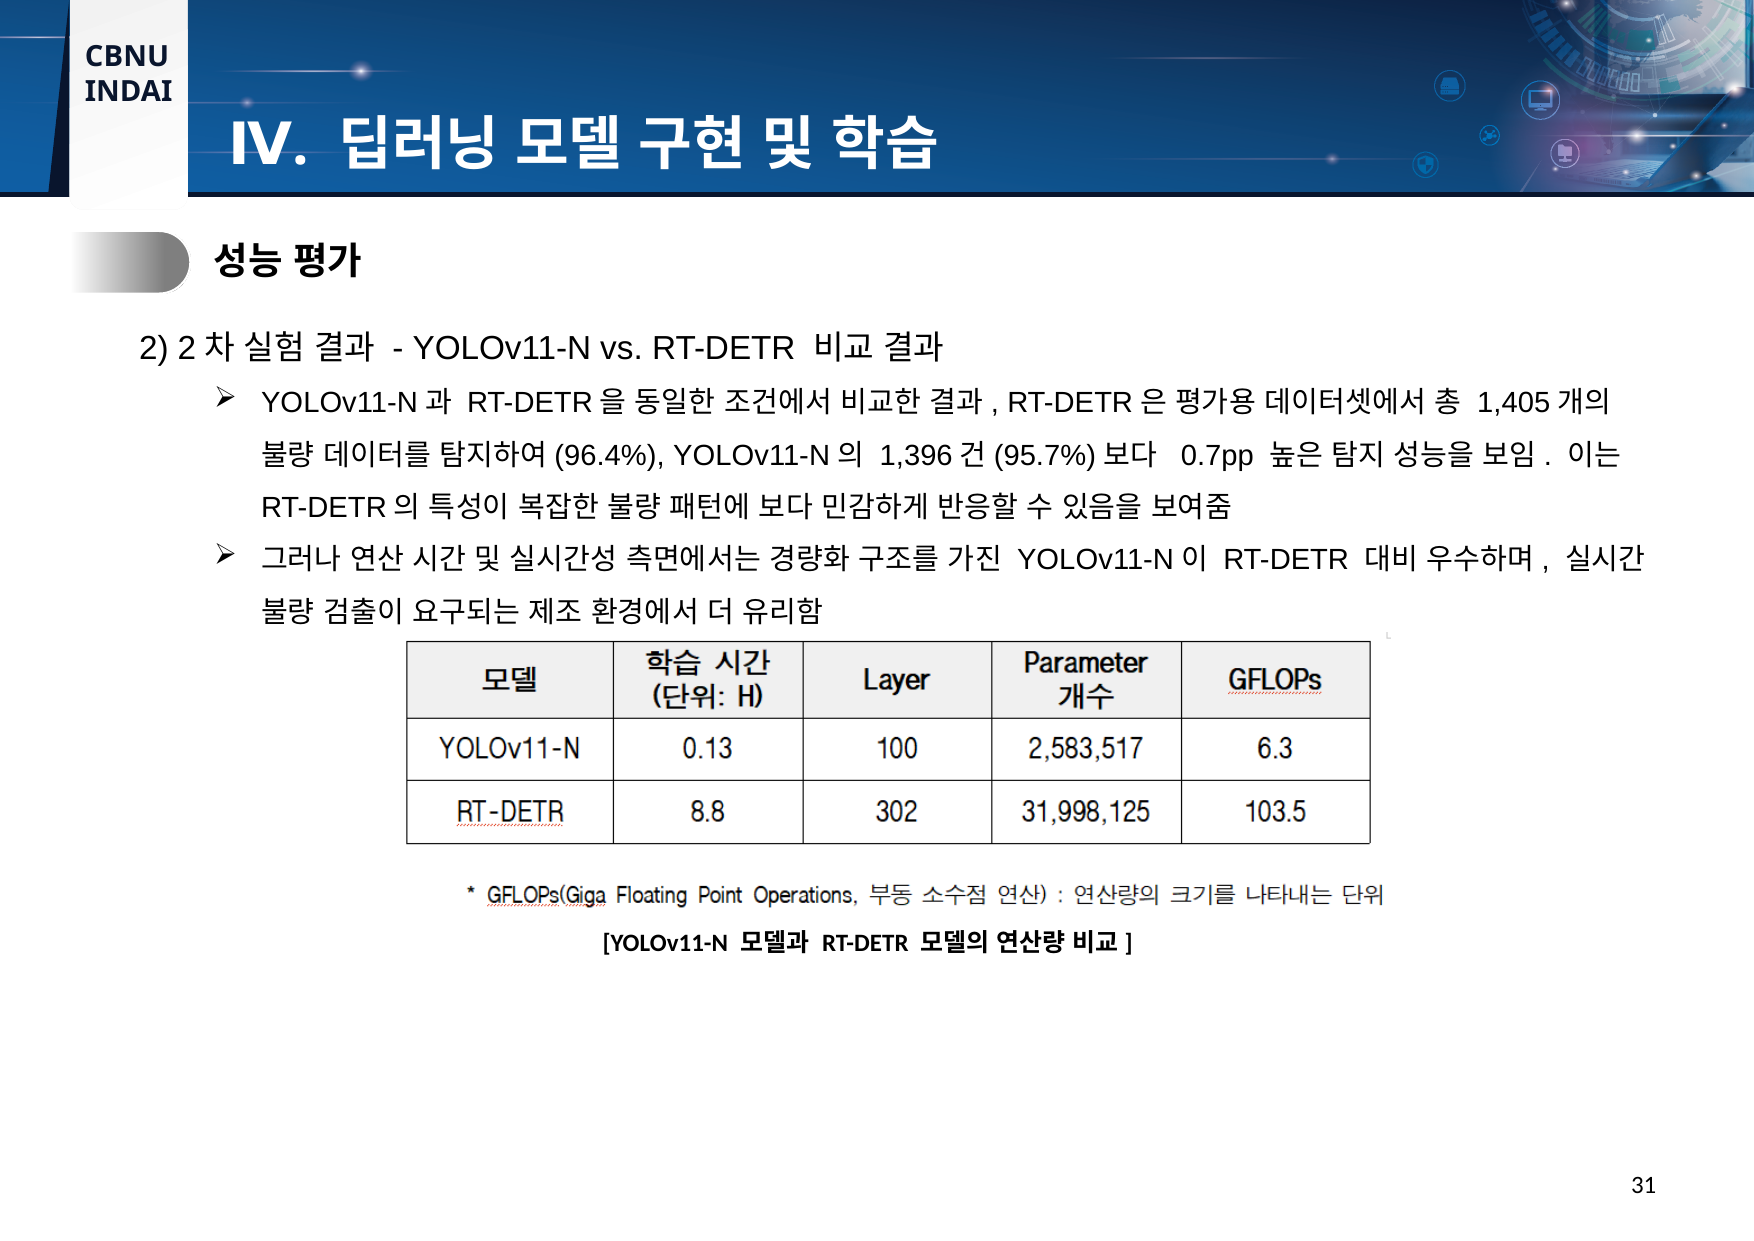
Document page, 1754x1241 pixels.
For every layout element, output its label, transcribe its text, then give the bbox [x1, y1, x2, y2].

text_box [70, 230, 1109, 294]
picture [394, 632, 1391, 921]
picture [0, 0, 69, 192]
text_box [YOLOv11-N 모델과 RT-DETR 모델의 연산량 비교] [458, 921, 1277, 964]
text_box 2) 2차 실험 결과 - YOLOv11-N vs. RT-DETR 비교 결과 YOLOv11-N과 RT-DETR을 동일한 조건에서 비교한 결과, RT-DETR은 평가용 데이터셋에서 총 1,405개의 불량 데이터를 탐지하여(96.4%), YOLOv11-N의 1,396건(95.7%)보다 0.7pp 높은 탐지 성능을 보임. 이는 RT-DETR의 특성이 복잡한 불량 패턴에 보다 민감하게 반응할 수 있음을 보여줌 그러나 연산 시간 및 실시간성 측면에서는 경량화 구조를 가진 YOLOv11-N이 RT-DETR 대비 우수하며, 실시간 불량 검출이 요구되는 제조 환경에서 더 유리함 [124, 298, 1661, 636]
picture [188, 0, 1754, 192]
text_box 31 [1616, 1160, 1752, 1206]
text_box Ⅳ. 딥러닝 모델 구현 및 학습 [213, 98, 1522, 184]
